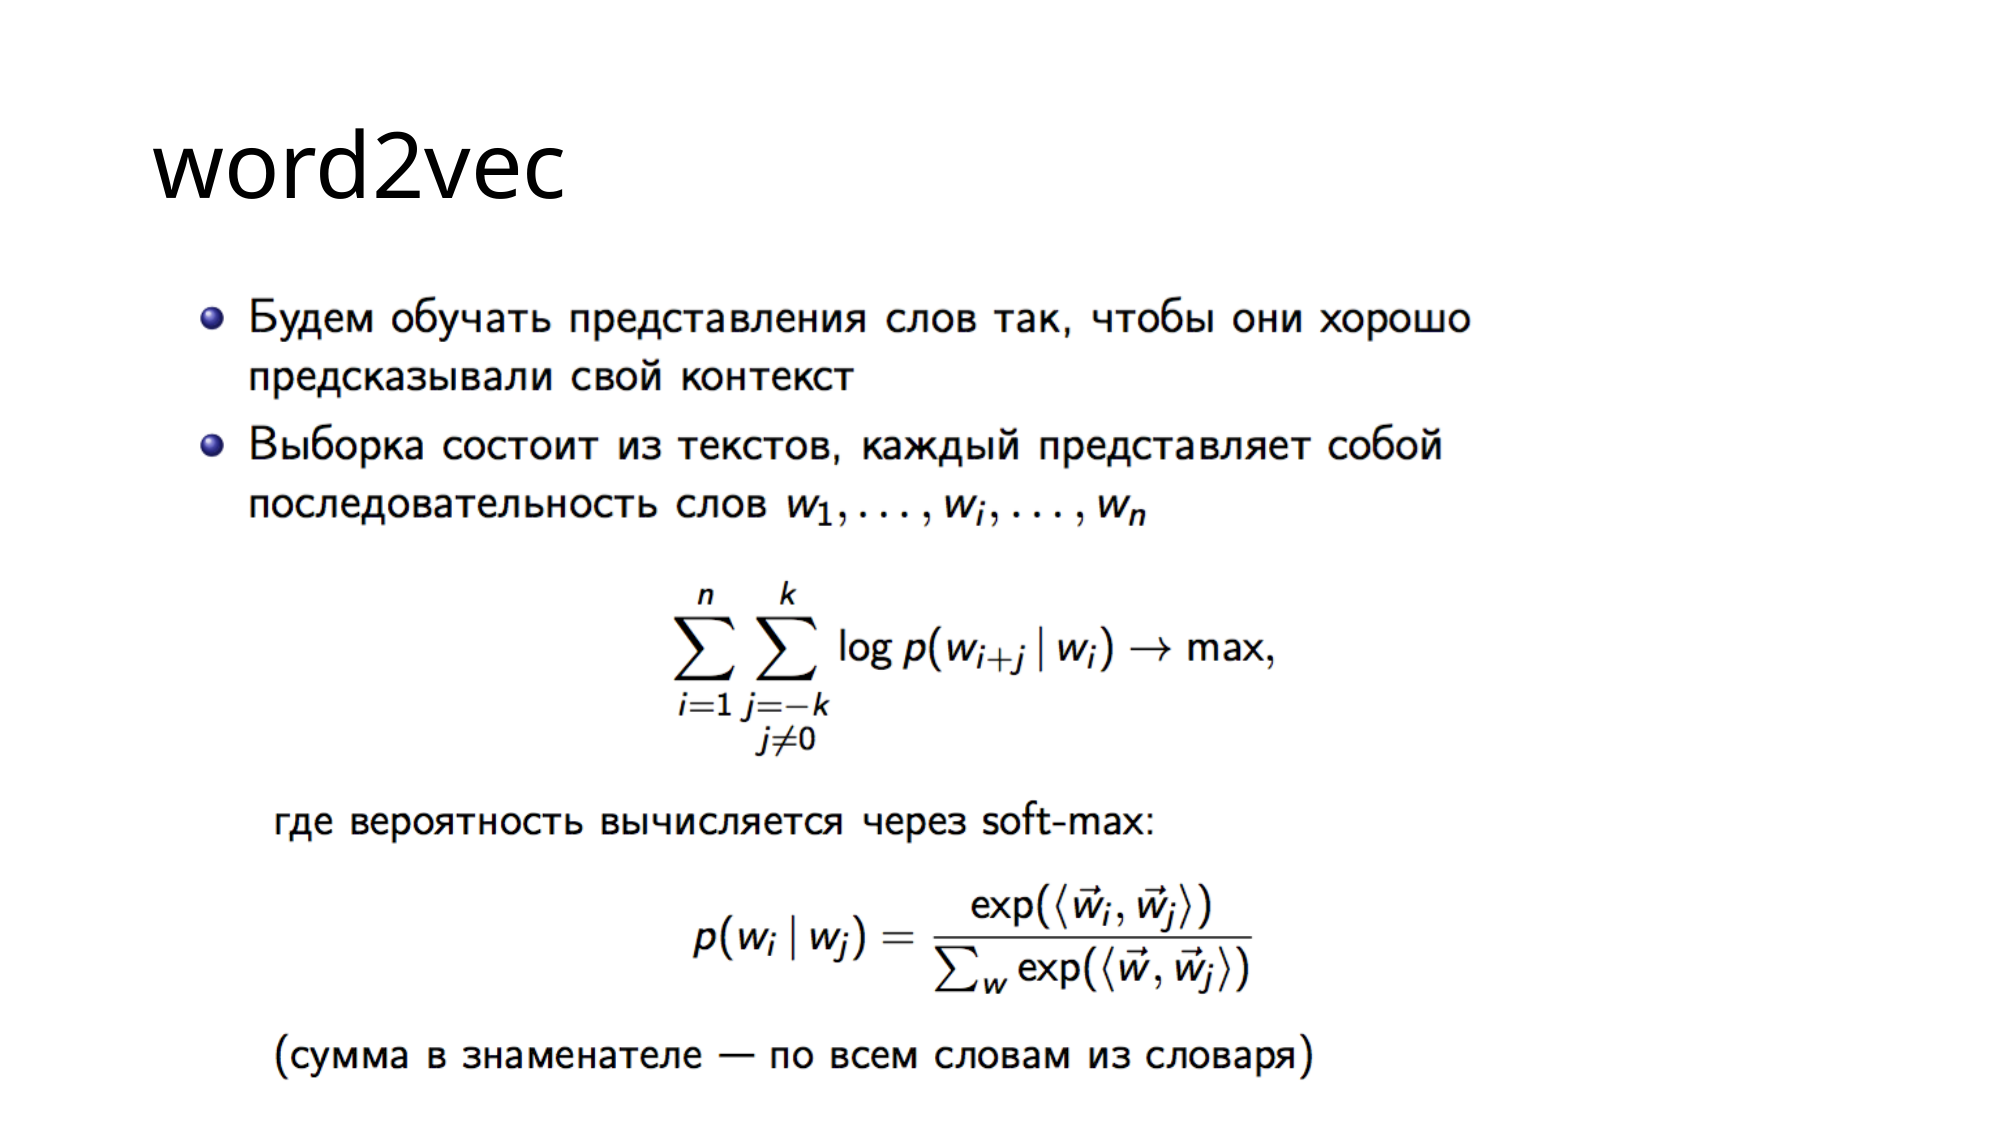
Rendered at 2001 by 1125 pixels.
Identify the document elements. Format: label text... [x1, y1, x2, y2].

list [137, 277, 1623, 537]
title word2vec [137, 59, 1863, 278]
picture [264, 572, 1711, 1084]
